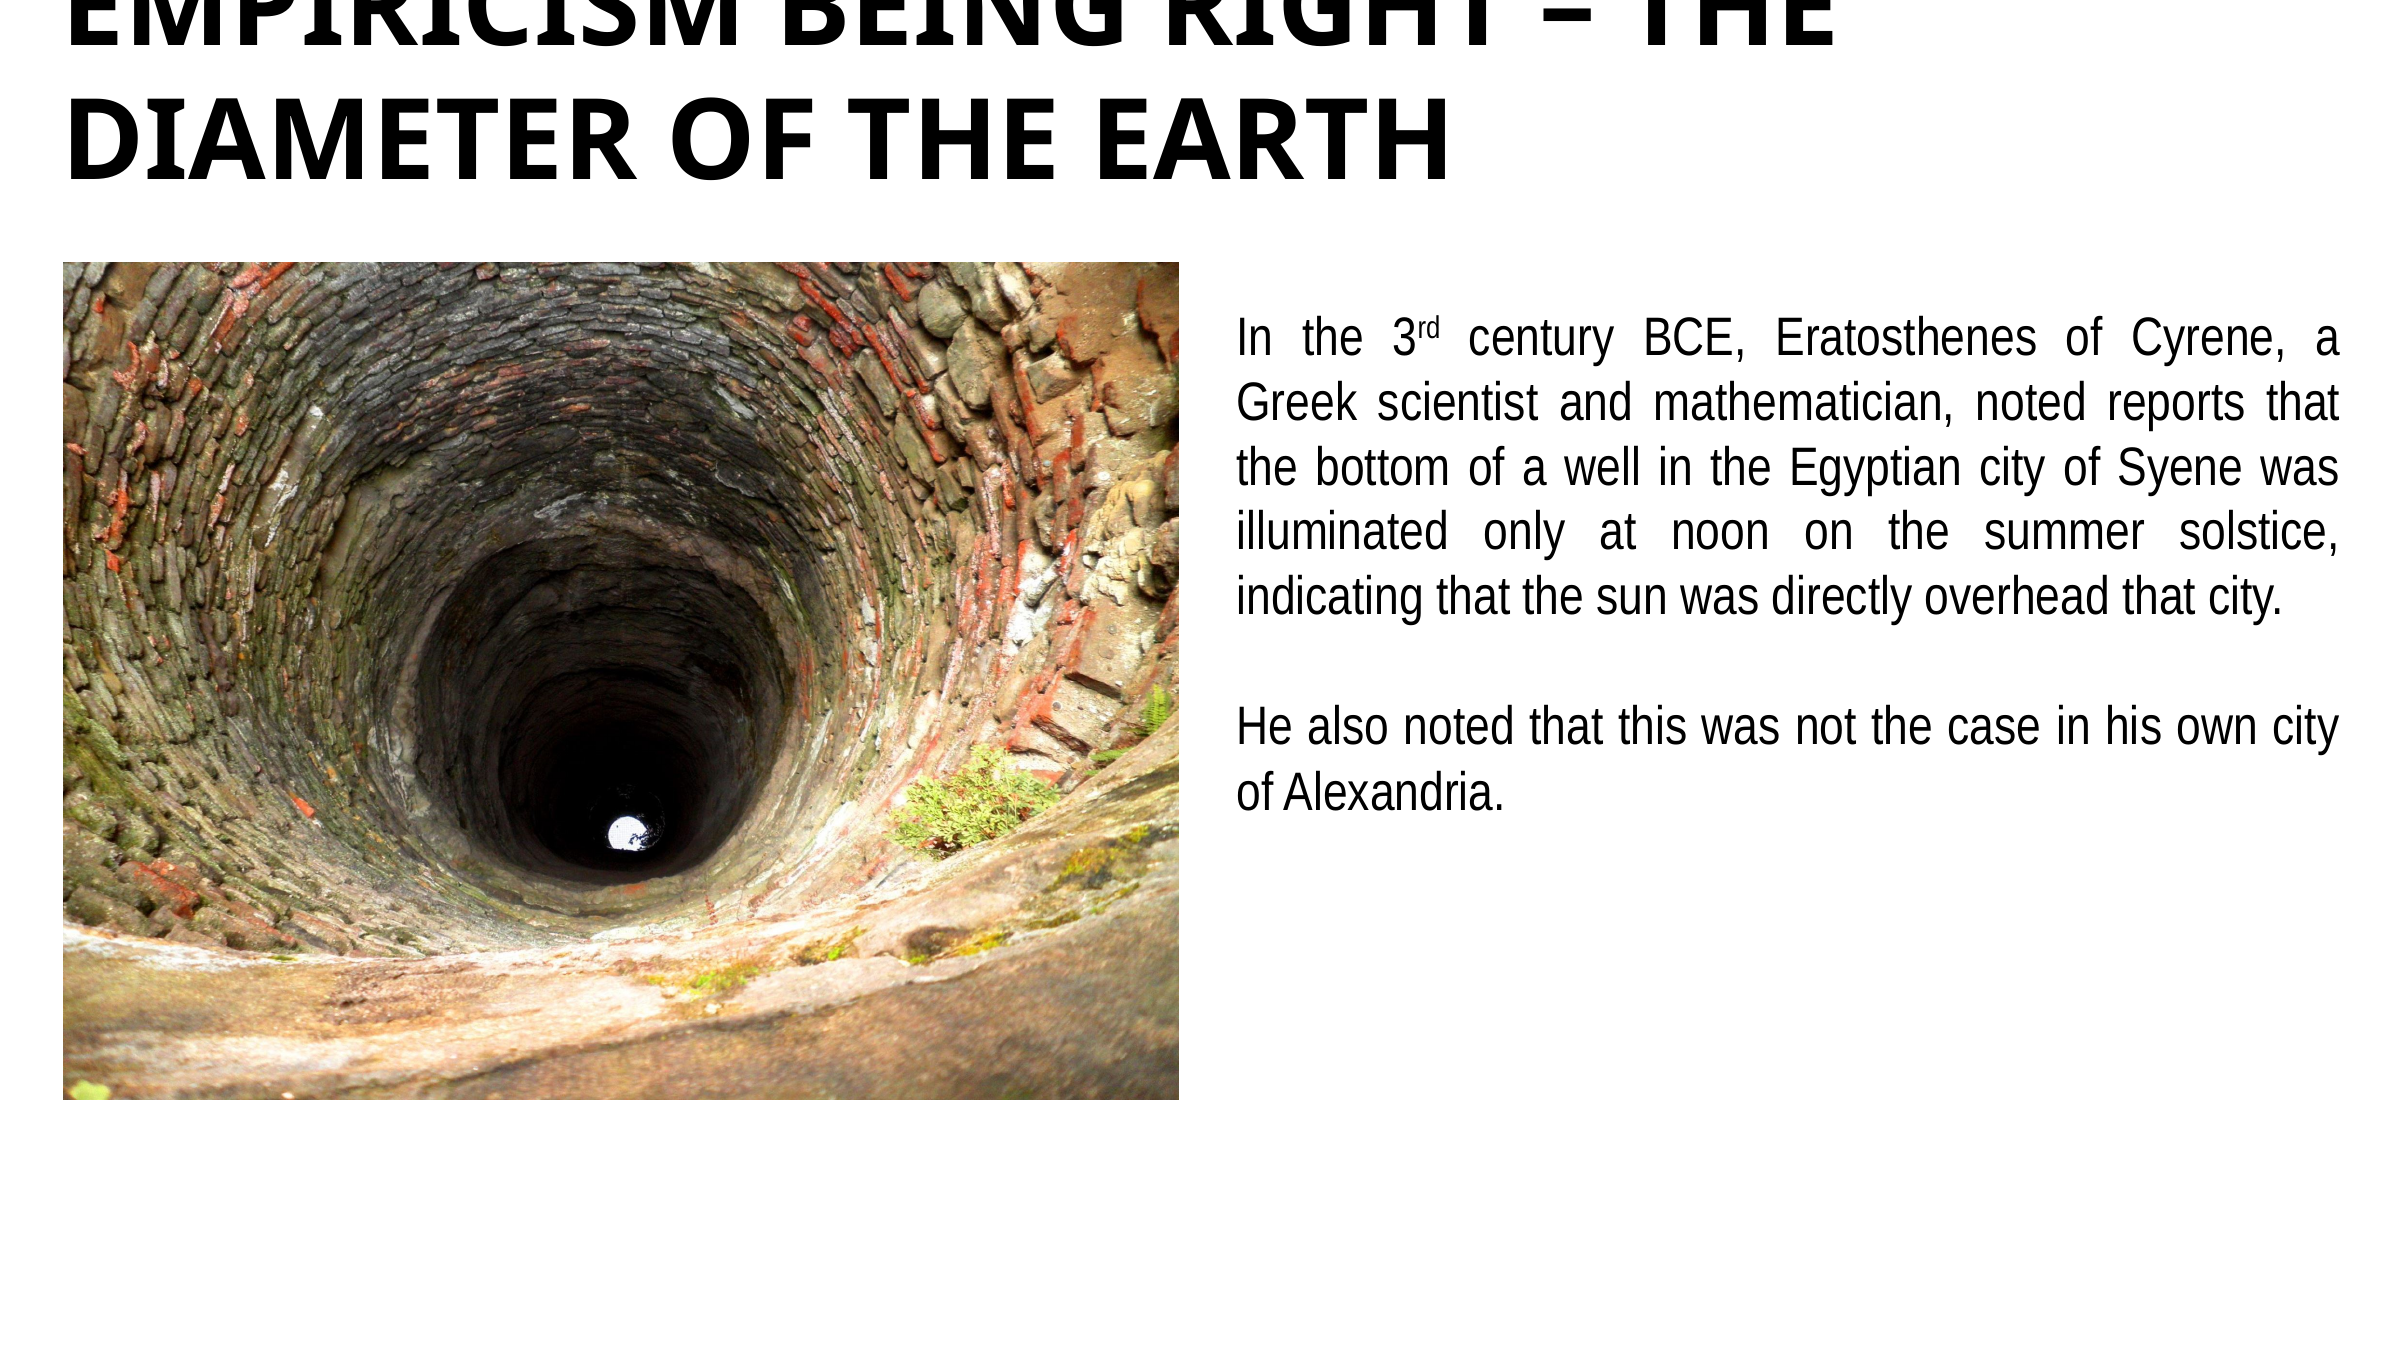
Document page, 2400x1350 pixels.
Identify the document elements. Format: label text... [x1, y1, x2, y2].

text_box In the 3rd century BCE, Eratosthenes of Cyrene, a Greek scientist and mathematician, noted reports that the bottom of a well in the Egyptian city of Syene was illuminated only at noon on the summer solstice, indicating that the sun was directly overhead that city. He also noted that this was not the case in his own city of Alexandria. [1221, 293, 2357, 829]
title Empiricism Being Right – The Diameter of the Earth [39, 14, 2400, 121]
picture [62, 262, 1179, 1100]
